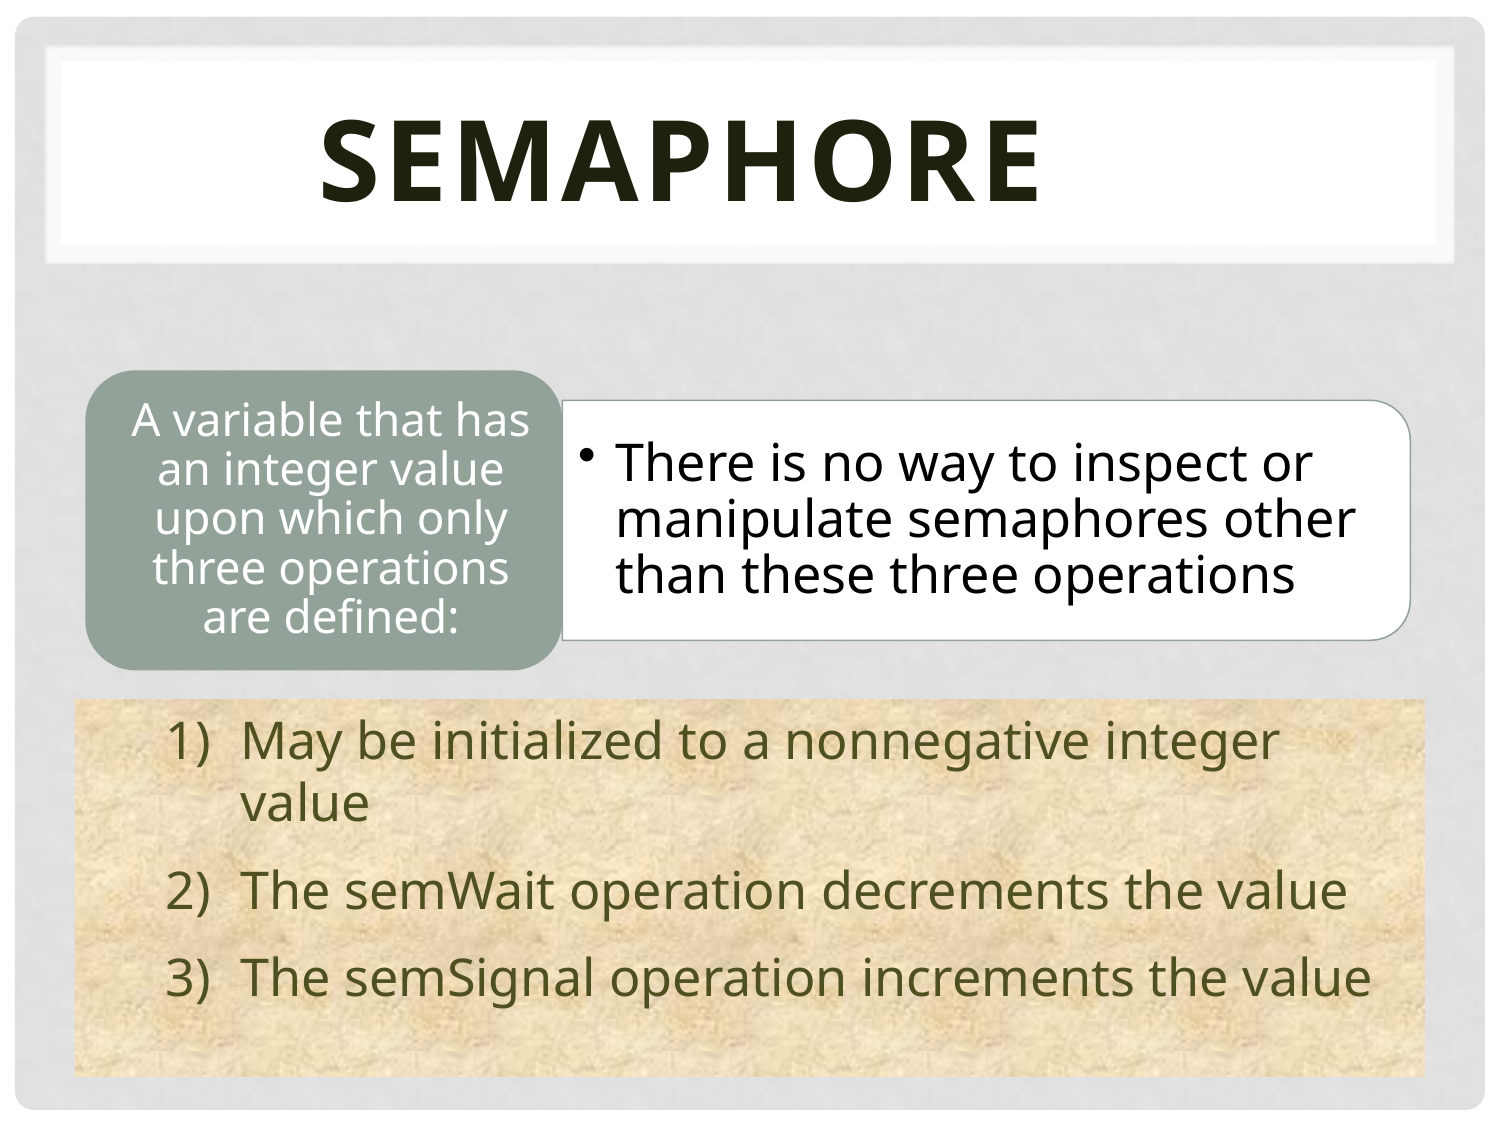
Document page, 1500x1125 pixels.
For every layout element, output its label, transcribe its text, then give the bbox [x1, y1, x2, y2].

title Semaphore [300, 62, 1063, 250]
text_box May be initialized to a nonnegative integer value The semWait operation decrements the value The semSignal operation increments the value [74, 699, 1425, 1077]
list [85, 370, 1411, 671]
